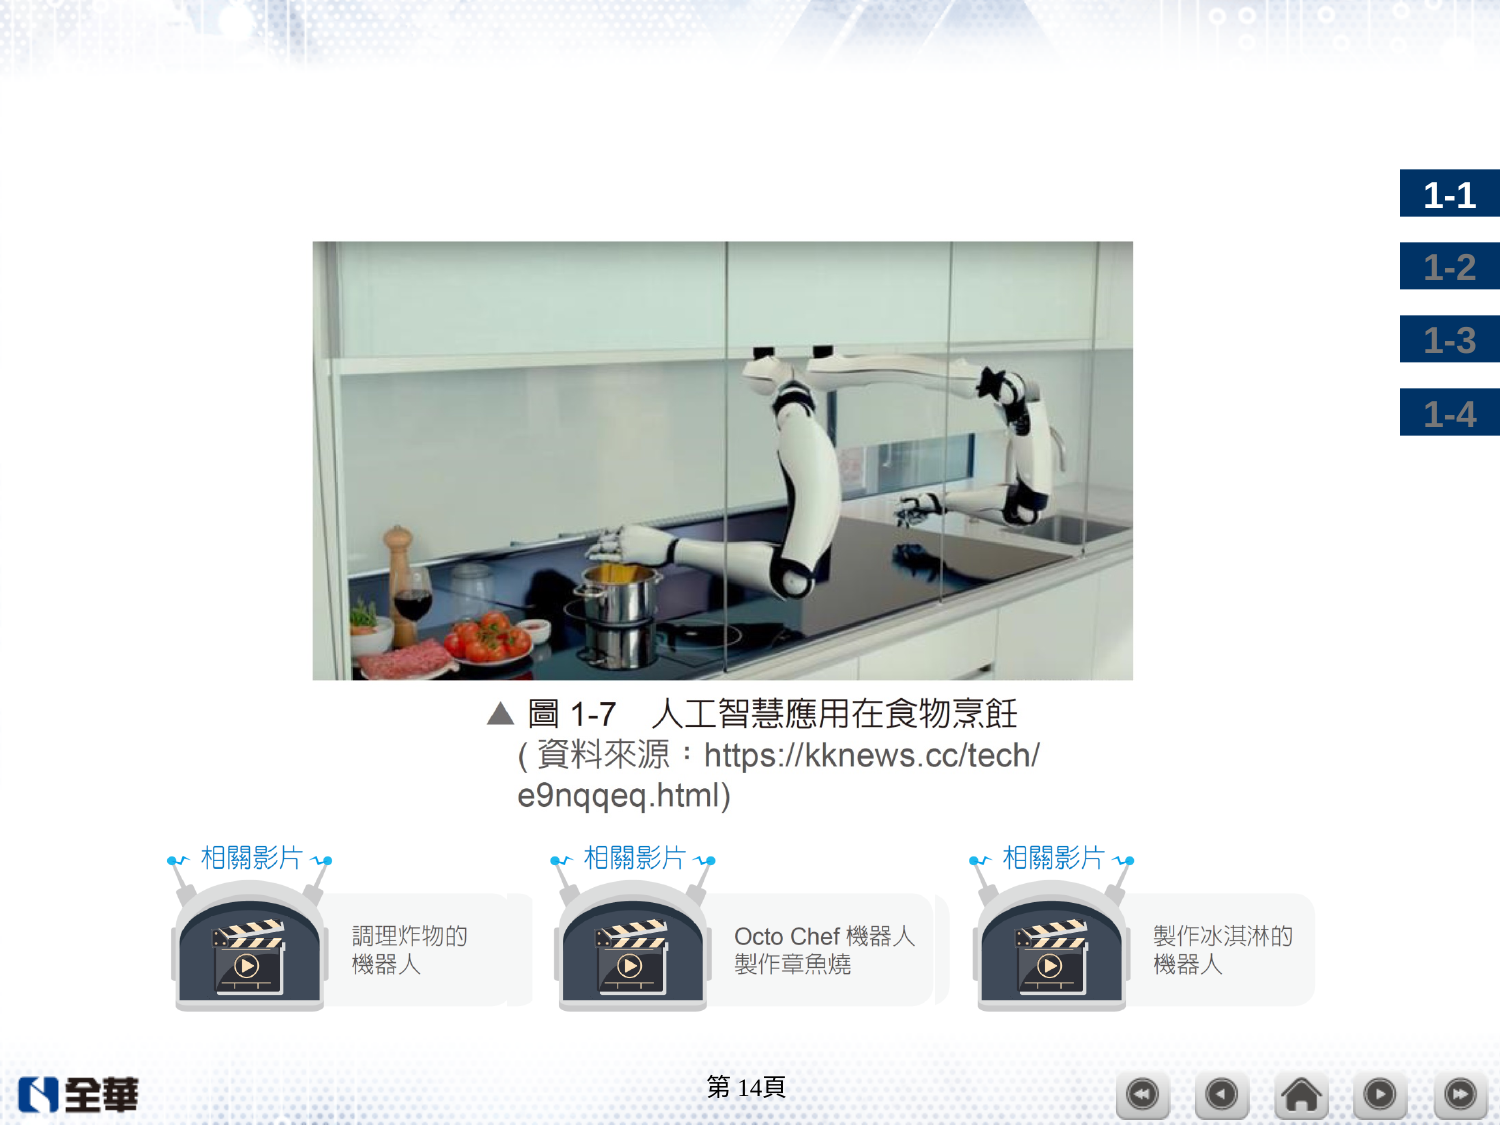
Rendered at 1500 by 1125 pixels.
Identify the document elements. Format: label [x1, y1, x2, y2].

text_box [540, 828, 936, 1029]
picture [0, 0, 1500, 1125]
text_box [158, 828, 508, 1029]
text_box [968, 828, 1323, 1029]
